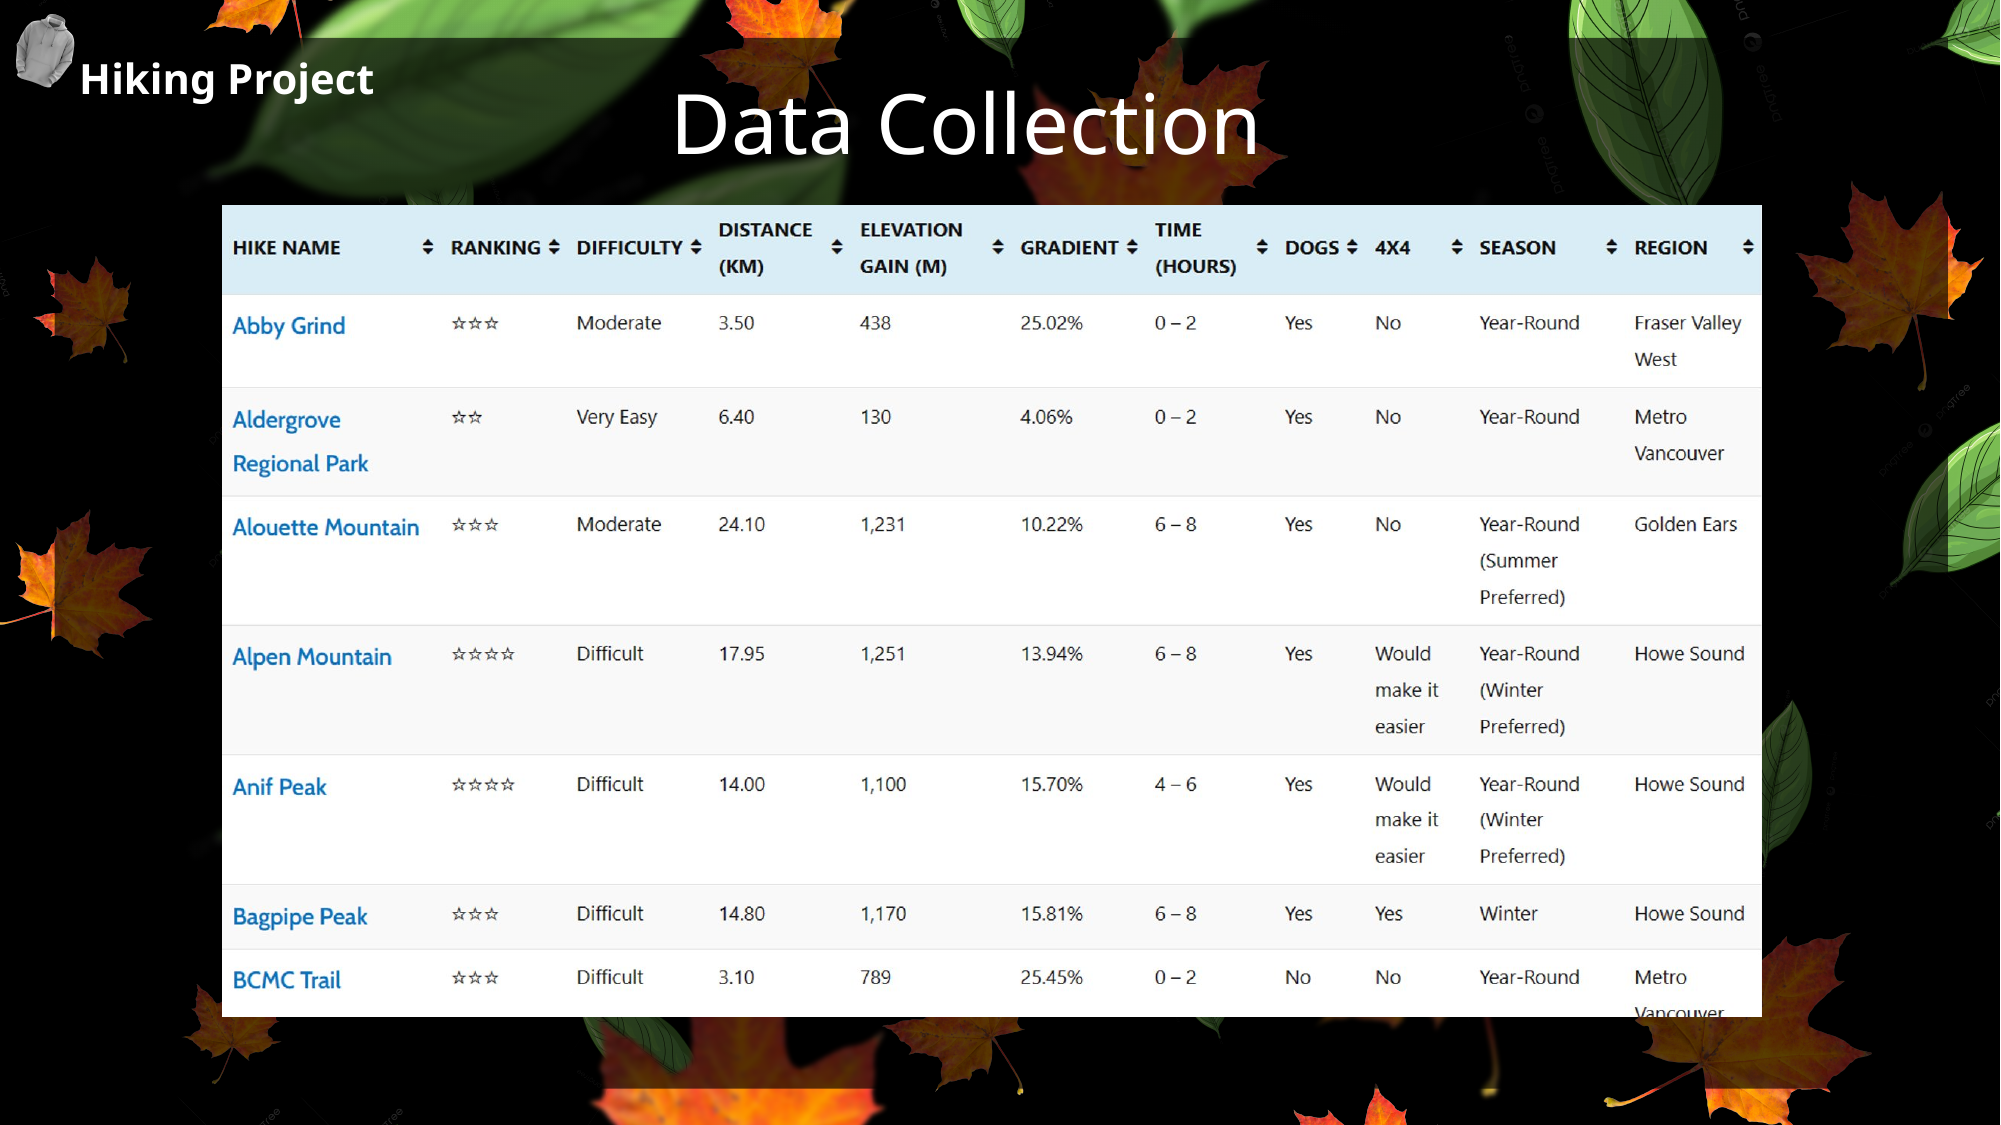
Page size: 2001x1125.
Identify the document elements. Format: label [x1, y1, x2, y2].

picture [0, 5, 90, 97]
text_box [0, 0, 2000, 1125]
picture [222, 205, 1762, 1018]
